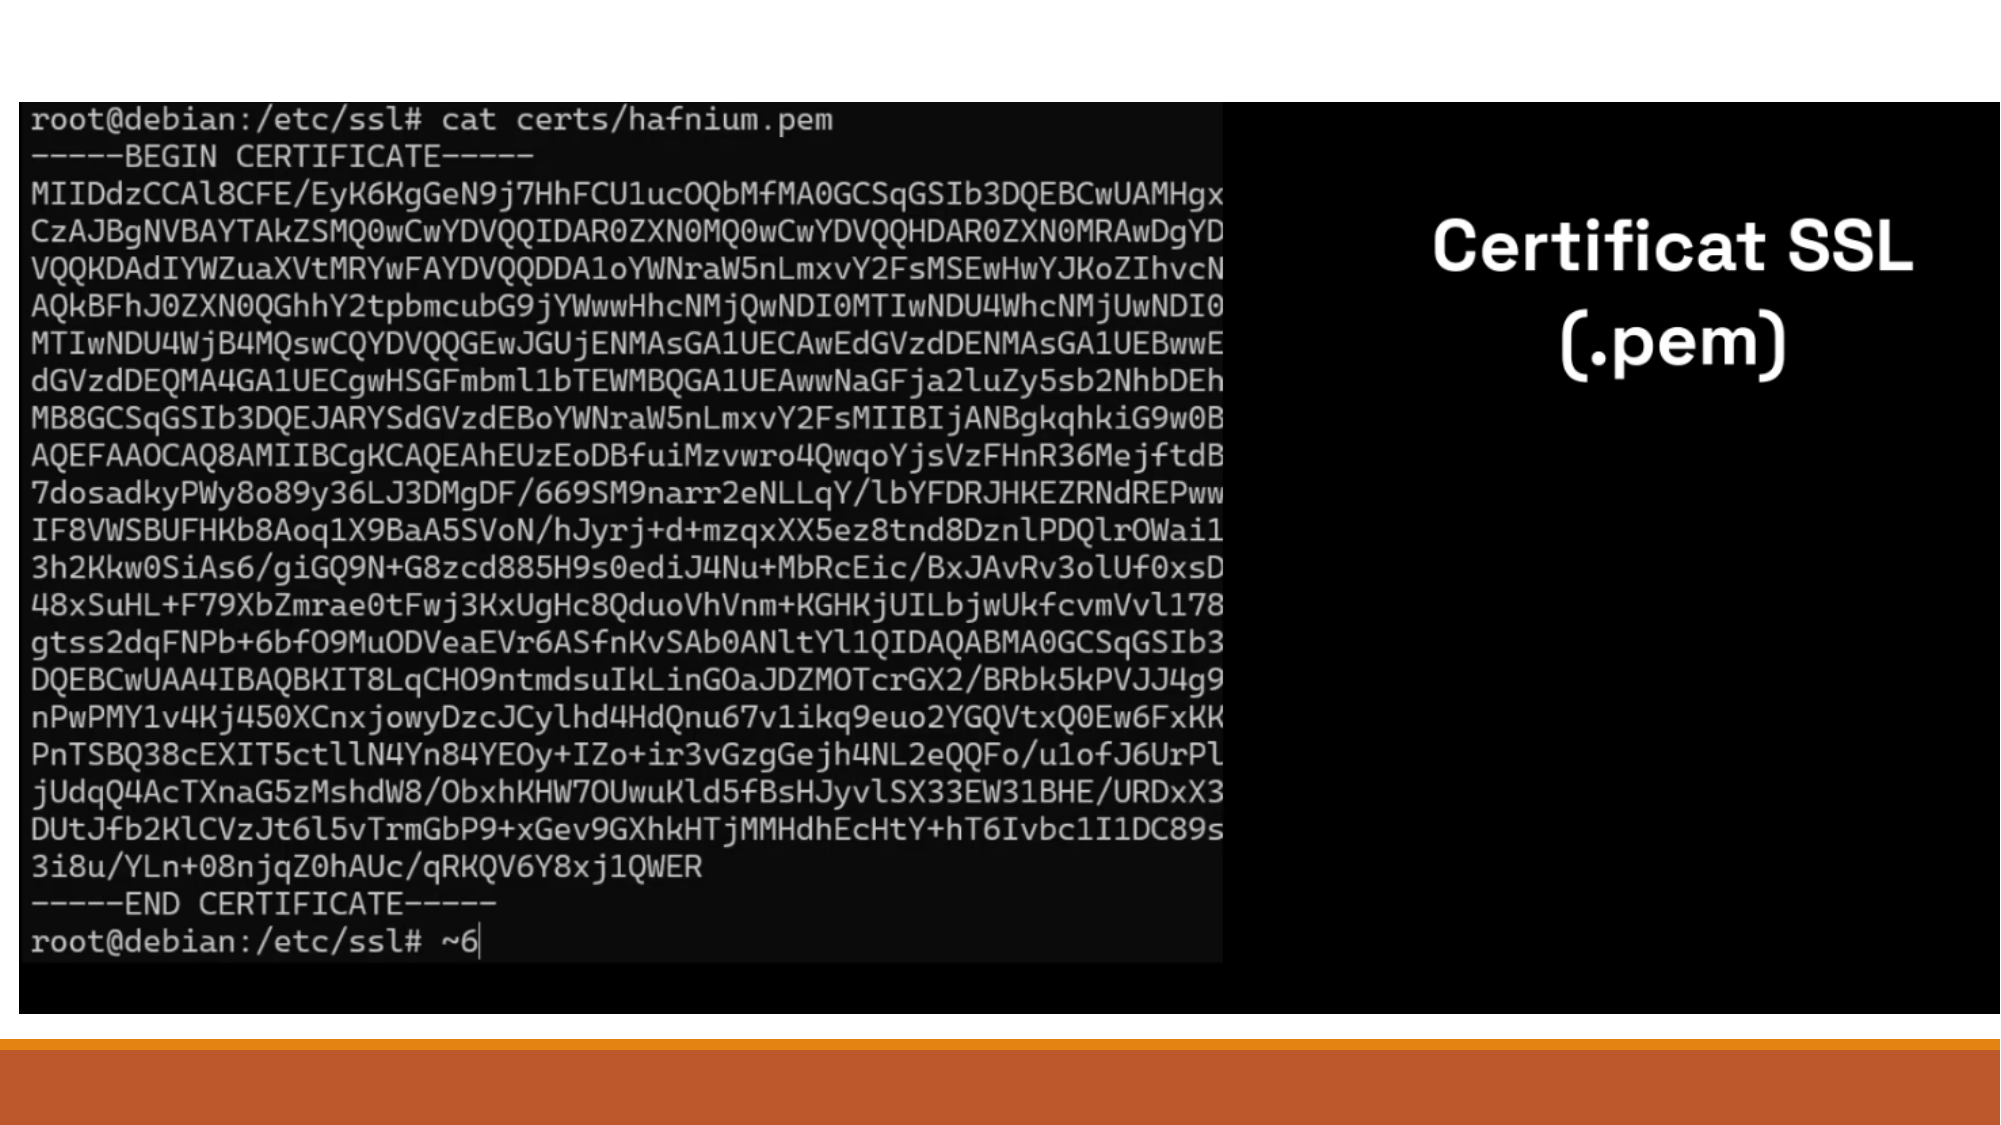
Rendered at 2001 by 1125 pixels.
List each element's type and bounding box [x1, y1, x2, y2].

picture [19, 101, 2000, 1014]
